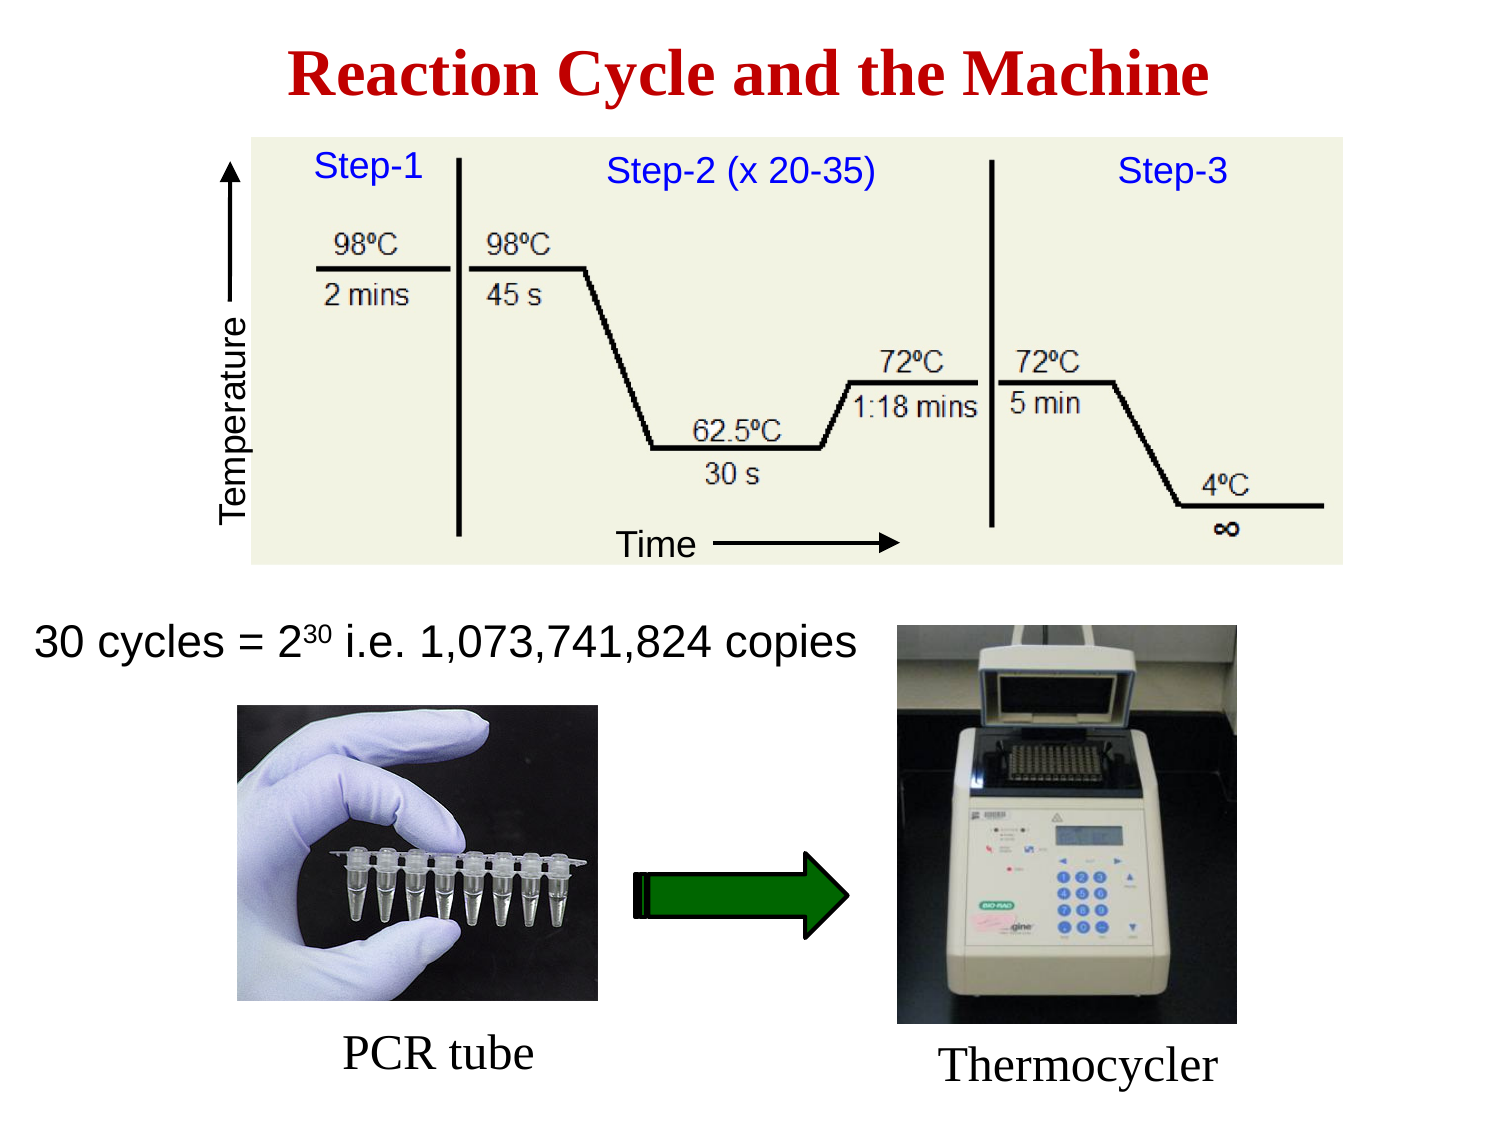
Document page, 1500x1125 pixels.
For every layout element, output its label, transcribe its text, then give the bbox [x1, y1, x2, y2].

text_box Temperature [199, 301, 245, 542]
picture [250, 137, 1343, 567]
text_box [237, 625, 1247, 1101]
title Reaction Cycle and the Machine [112, 0, 1388, 138]
text_box 30 cycles = 230 i.e. 1,073,741,824 copies [18, 604, 873, 674]
